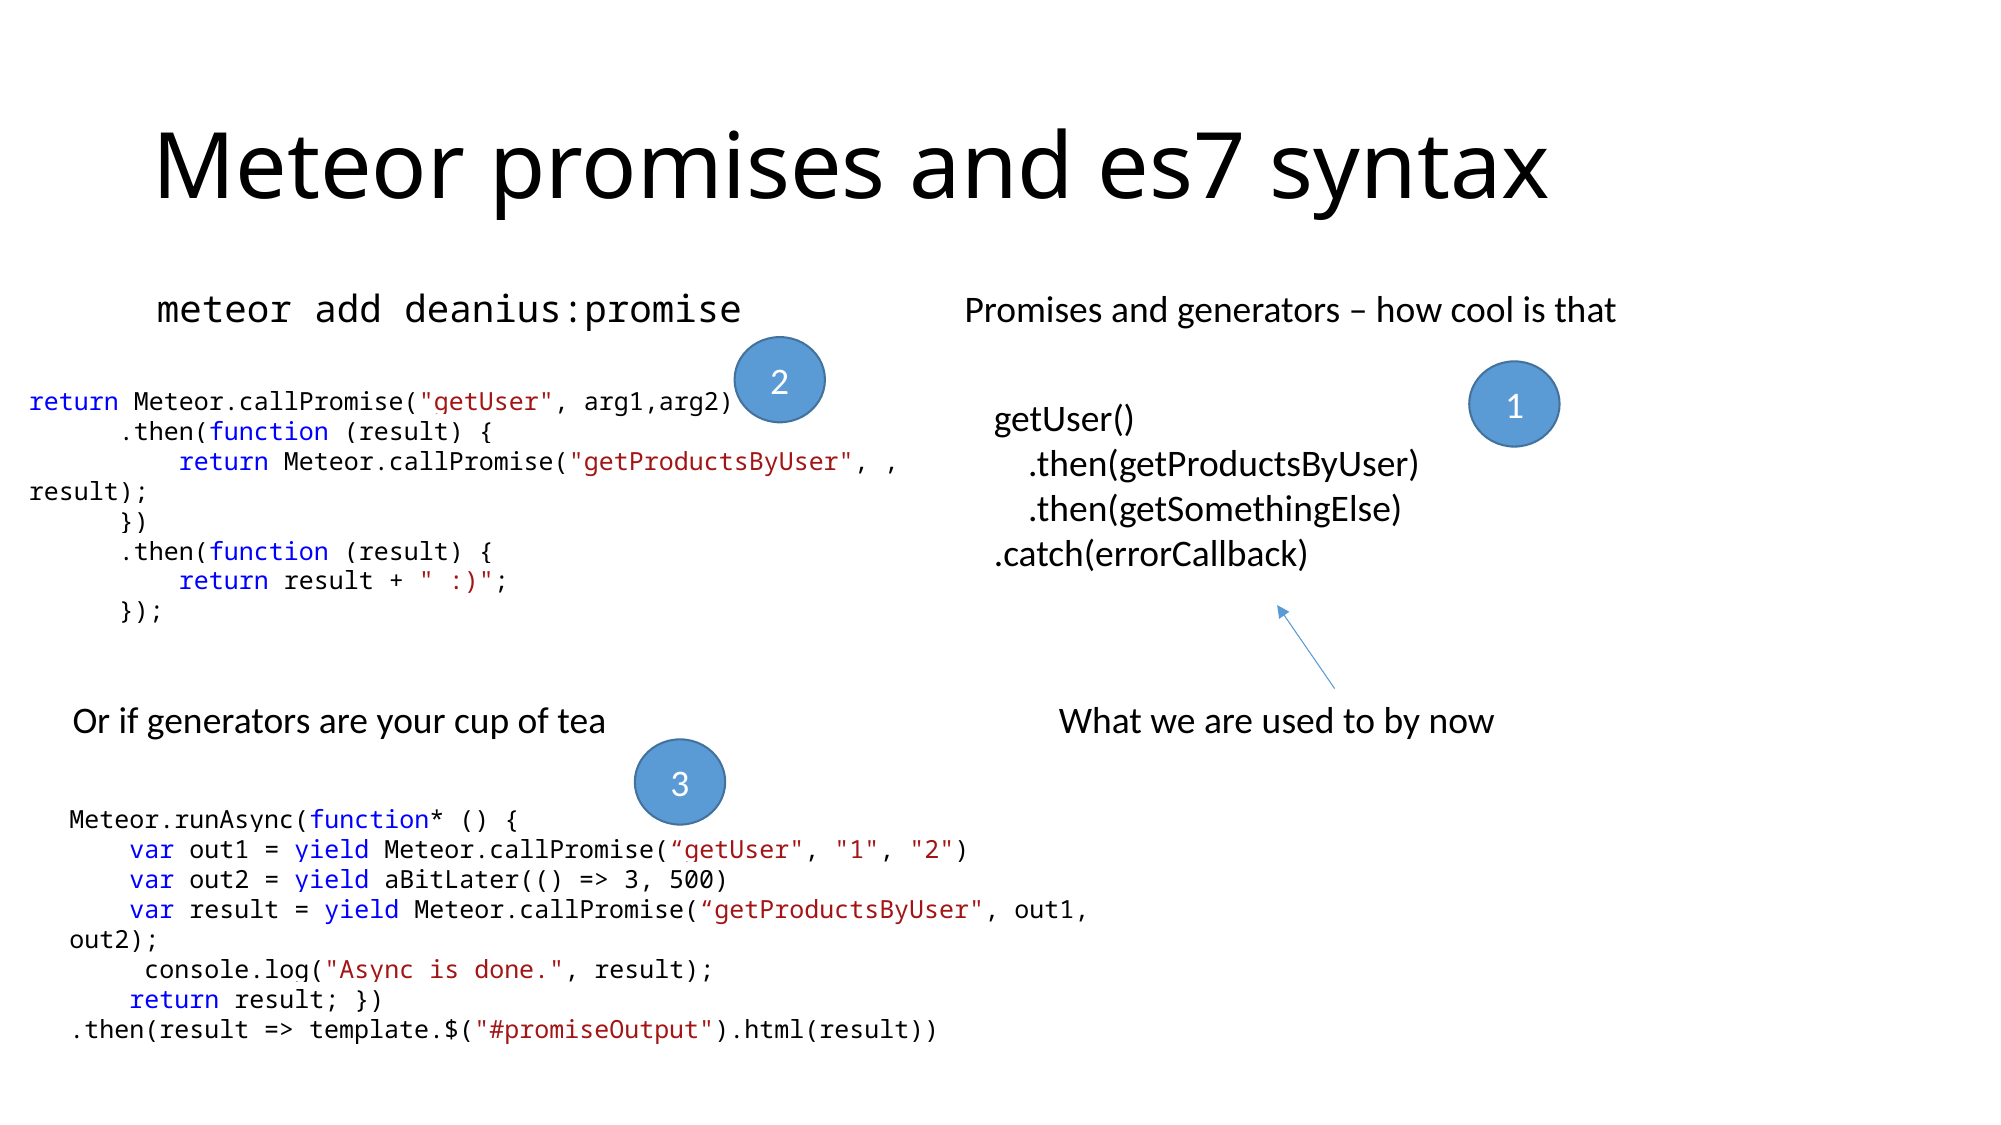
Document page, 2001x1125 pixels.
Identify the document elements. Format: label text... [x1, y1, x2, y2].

text_box 2 [733, 336, 826, 424]
text_box 1 [1468, 360, 1561, 448]
title Meteor promises and es7 syntax [137, 59, 1863, 278]
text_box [1277, 605, 1335, 689]
text_box Or if generators are your cup of tea [57, 688, 623, 749]
text_box 3 [633, 738, 727, 826]
text_box Promises and generators – how cool is that [949, 277, 1633, 337]
text_box meteor add deanius:promise [142, 277, 757, 337]
text_box return Meteor.callPromise("getUser", arg1,arg2) .then(function (result) { return Meteor.callPromise("getProductsByUser", , result); }) .then(function (result) { return result + " :)"; }); [14, 377, 1015, 633]
text_box Meteor.runAsync(function* () { var out1 = yield Meteor.callPromise(“getUser", "1", "2") var out2 = yield aBitLater(() => 3, 500) var result = yield Meteor.callPromise(“getProductsByUser", out1, out2); console.log("Async is done.", result); return result; }) .then(result => template.$("#promiseOutput").html(result)) [54, 796, 1180, 1051]
text_box getUser() .then(getProductsByUser) .then(getSomethingElse) .catch(errorCallback) [1015, 386, 1435, 582]
text_box What we are used to by now [1044, 688, 1511, 749]
